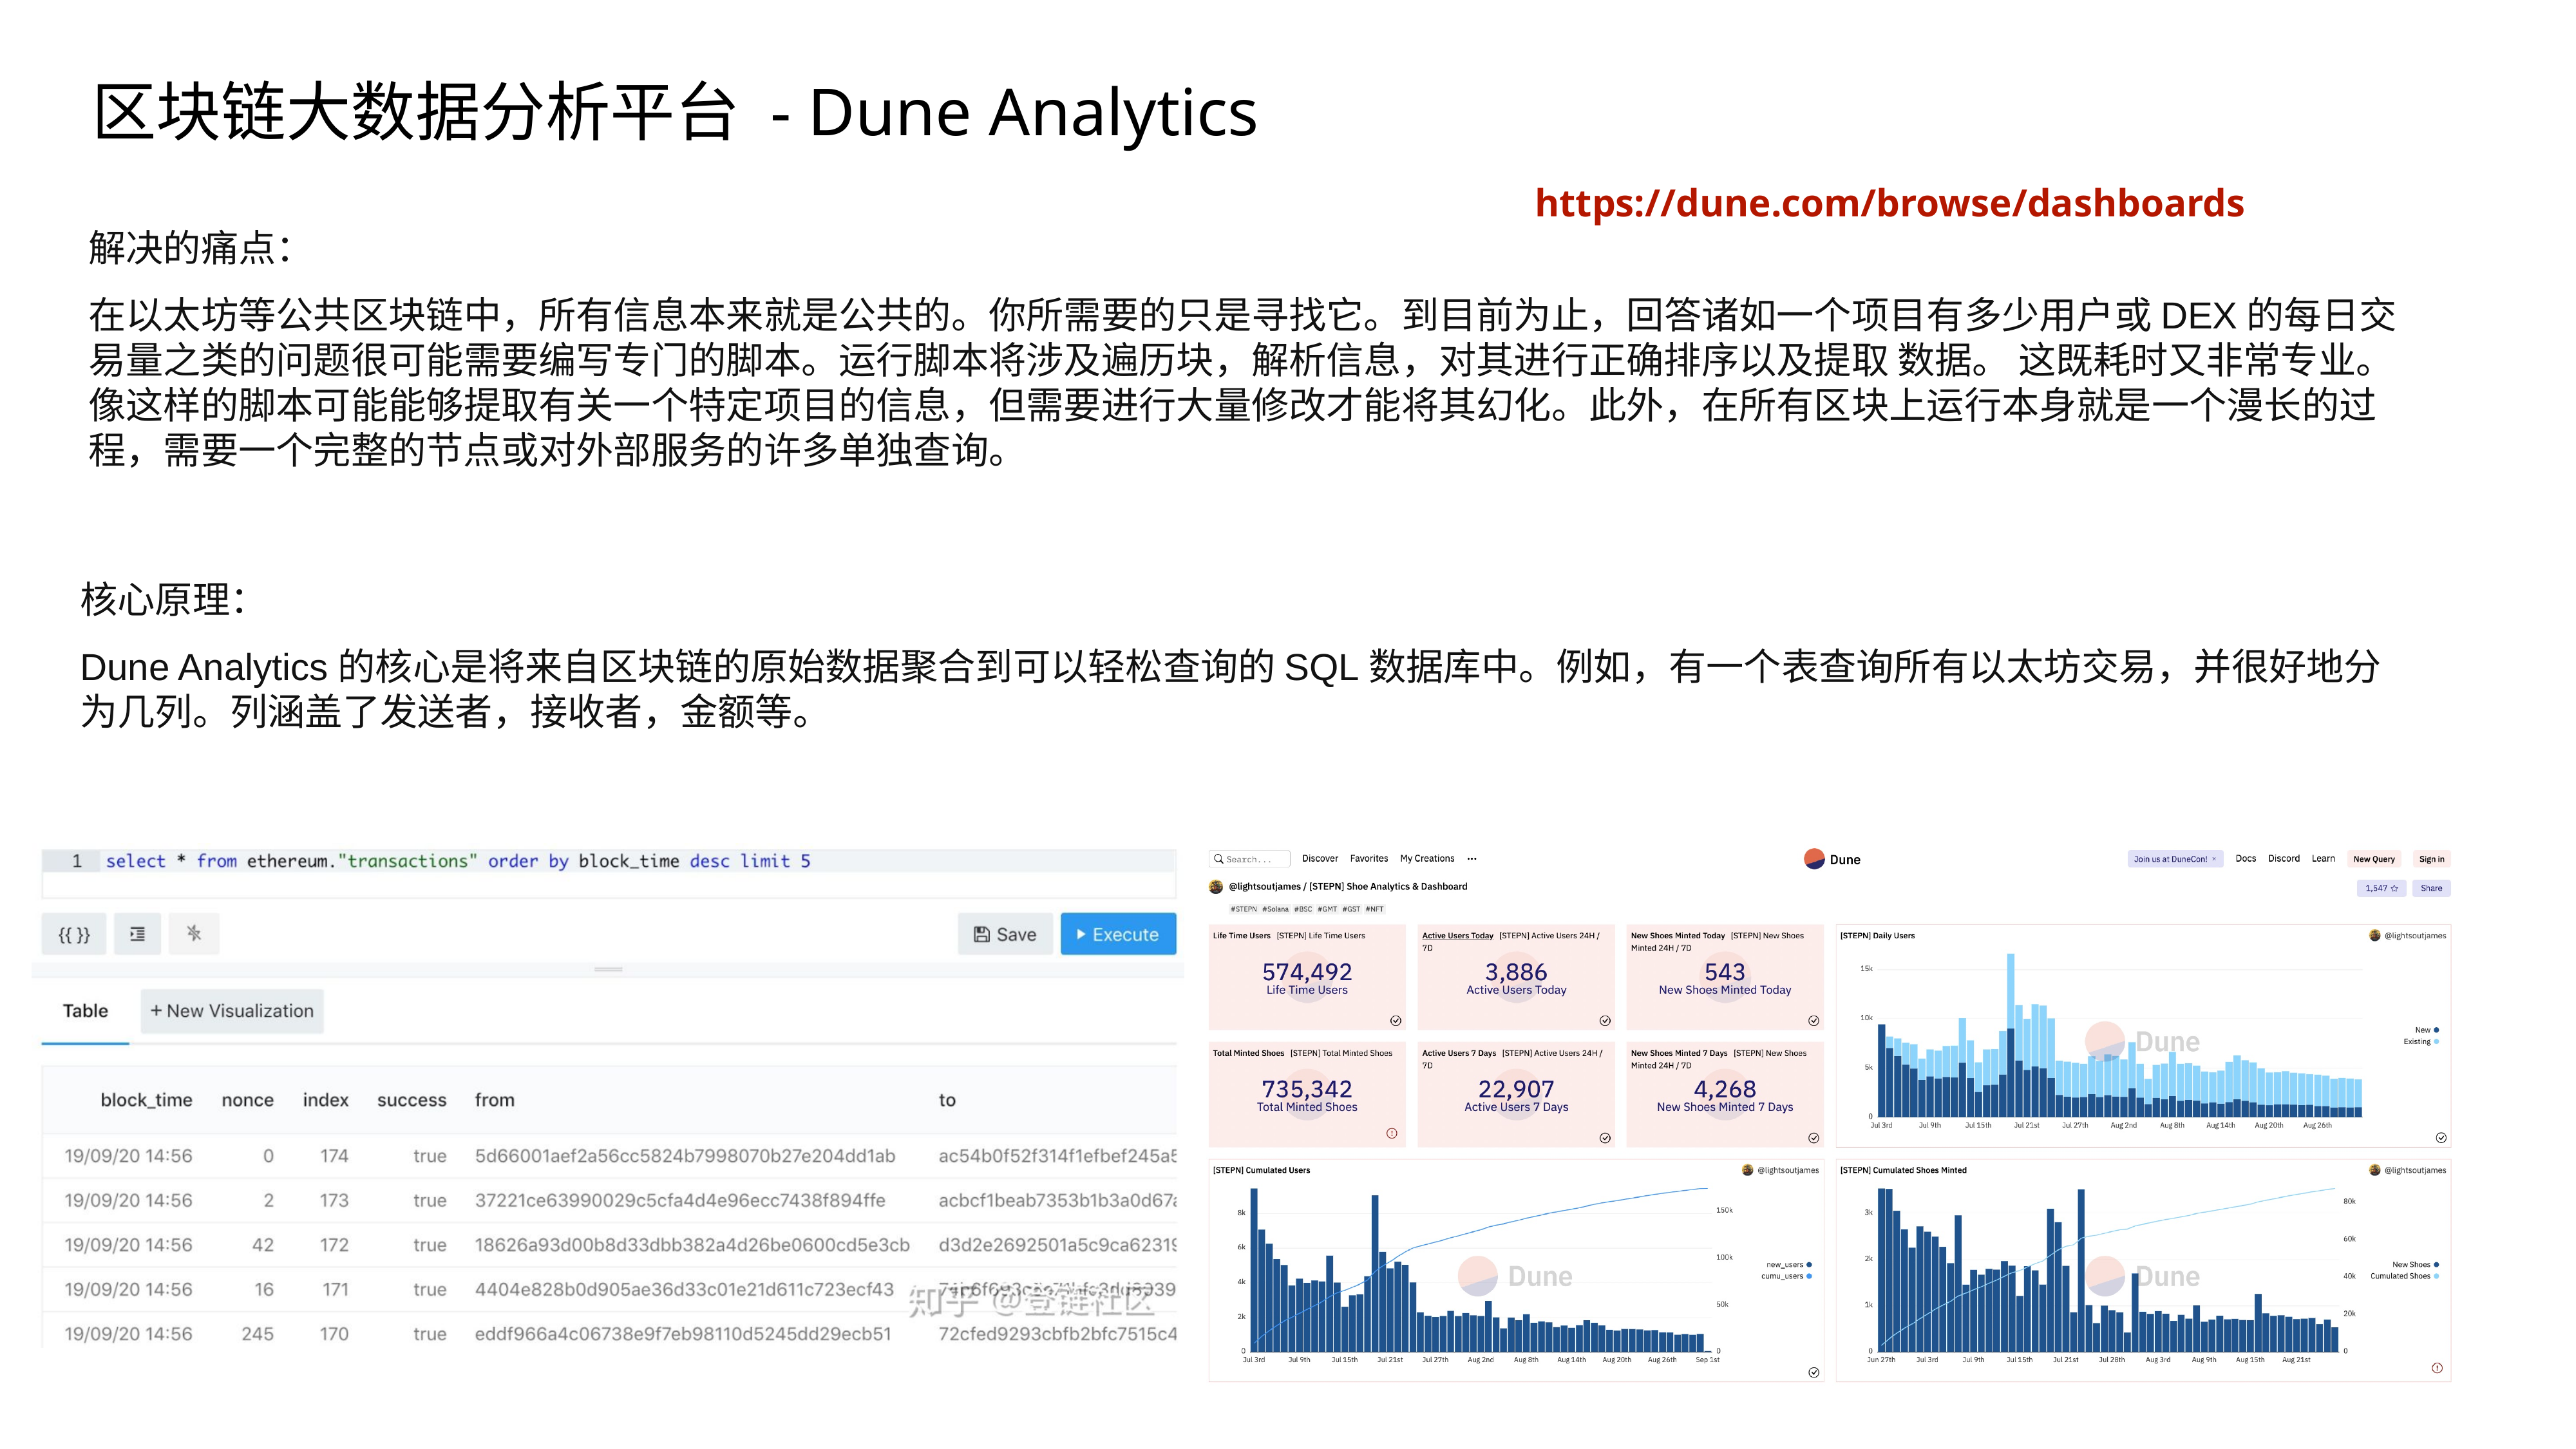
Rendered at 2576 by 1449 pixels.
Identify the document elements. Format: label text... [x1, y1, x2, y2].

text_box 区块链大数据分析平台 - Dune Analytics [86, 66, 2408, 165]
picture [32, 843, 1185, 1349]
text_box https://dune.com/browse/dashboards [1530, 173, 2251, 230]
picture [1199, 844, 2460, 1391]
text_box 解决的痛点： 在以太坊等公共区块链中，所有信息本来就是公共的。你所需要的只是寻找它。到目前为止，回答诸如一个项目有多少用户或DEX的每日交易量之类的问题很可能需要编写专门的脚本。运行脚本将涉及遍历块，解析信息，对其进行正确排序以及提取 数据。 这既耗时又非常专业。像这样的脚本可能能够提取有关一个特定项目的信息，但需要进行大量修改才能将其幻化。此外，在所有区块上运行本身就是一个漫长的过程，需要一个完整的节点或对外部服务的许多单独查询。 [83, 219, 2412, 477]
text_box 核心原理： Dune Analytics的核心是将来自区块链的原始数据聚合到可以轻松查询的SQL数据库中。例如，有一个表查询所有以太坊交易，并很好地分为几列。列涵盖了发送者，接收者，金额等。 [74, 571, 2420, 739]
